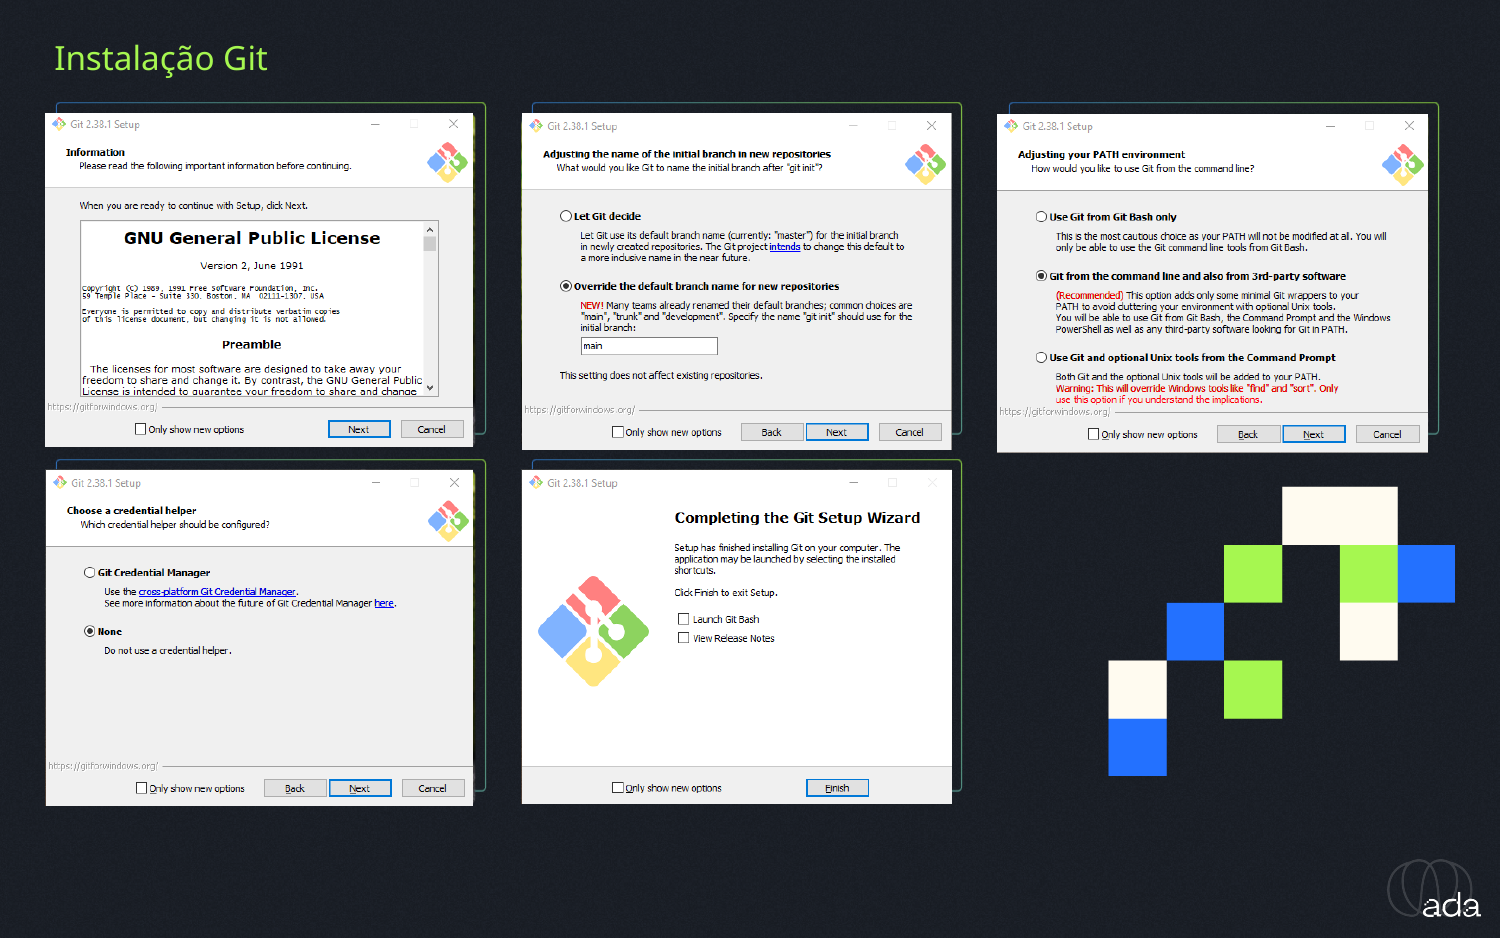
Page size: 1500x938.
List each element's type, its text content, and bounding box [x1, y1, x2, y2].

picture [0, 0, 1500, 938]
text_box Instalação Git [39, 22, 558, 93]
